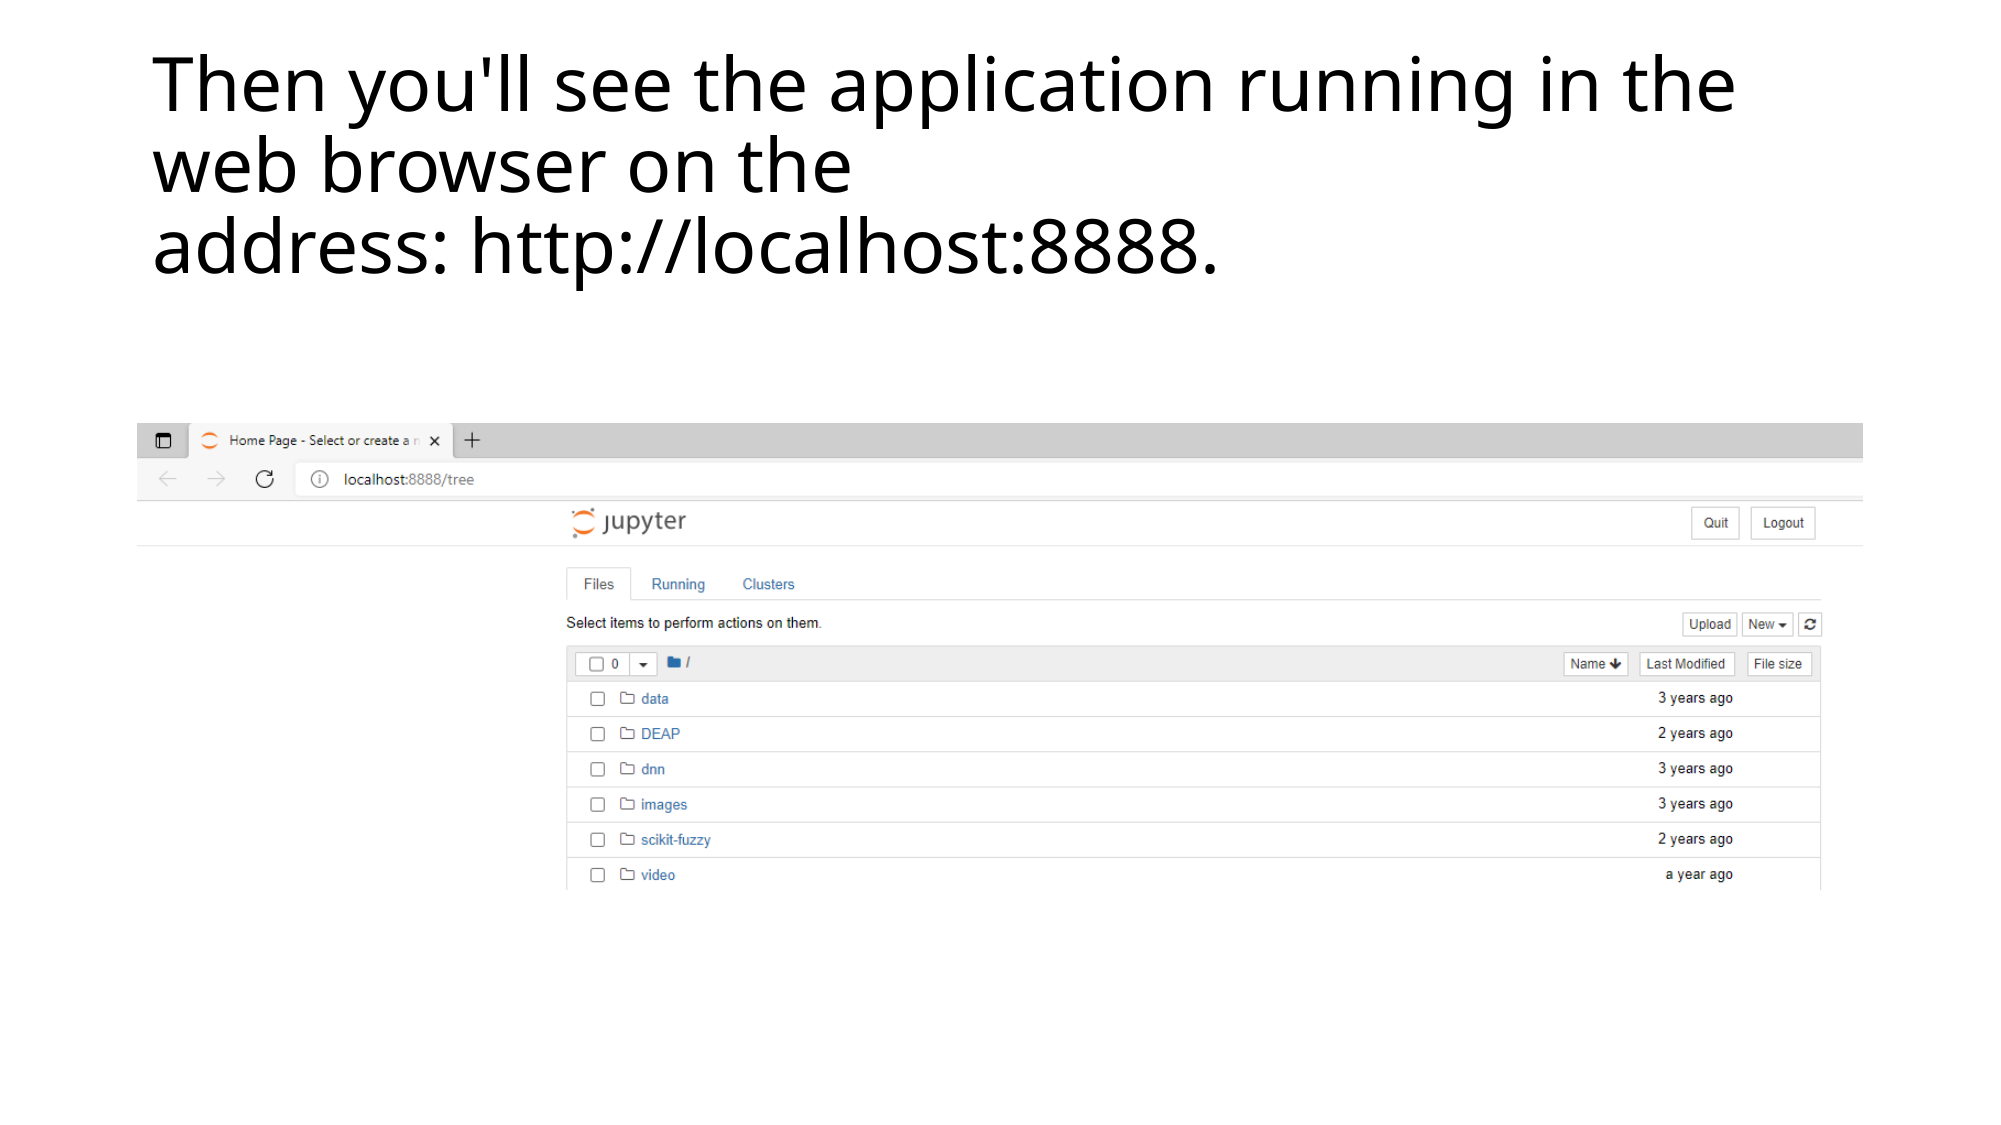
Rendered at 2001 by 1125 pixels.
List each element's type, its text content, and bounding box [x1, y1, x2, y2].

title Then you'll see the application running in the web browser on the address: http://localhost:8888. [137, 59, 1863, 278]
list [137, 423, 1863, 890]
